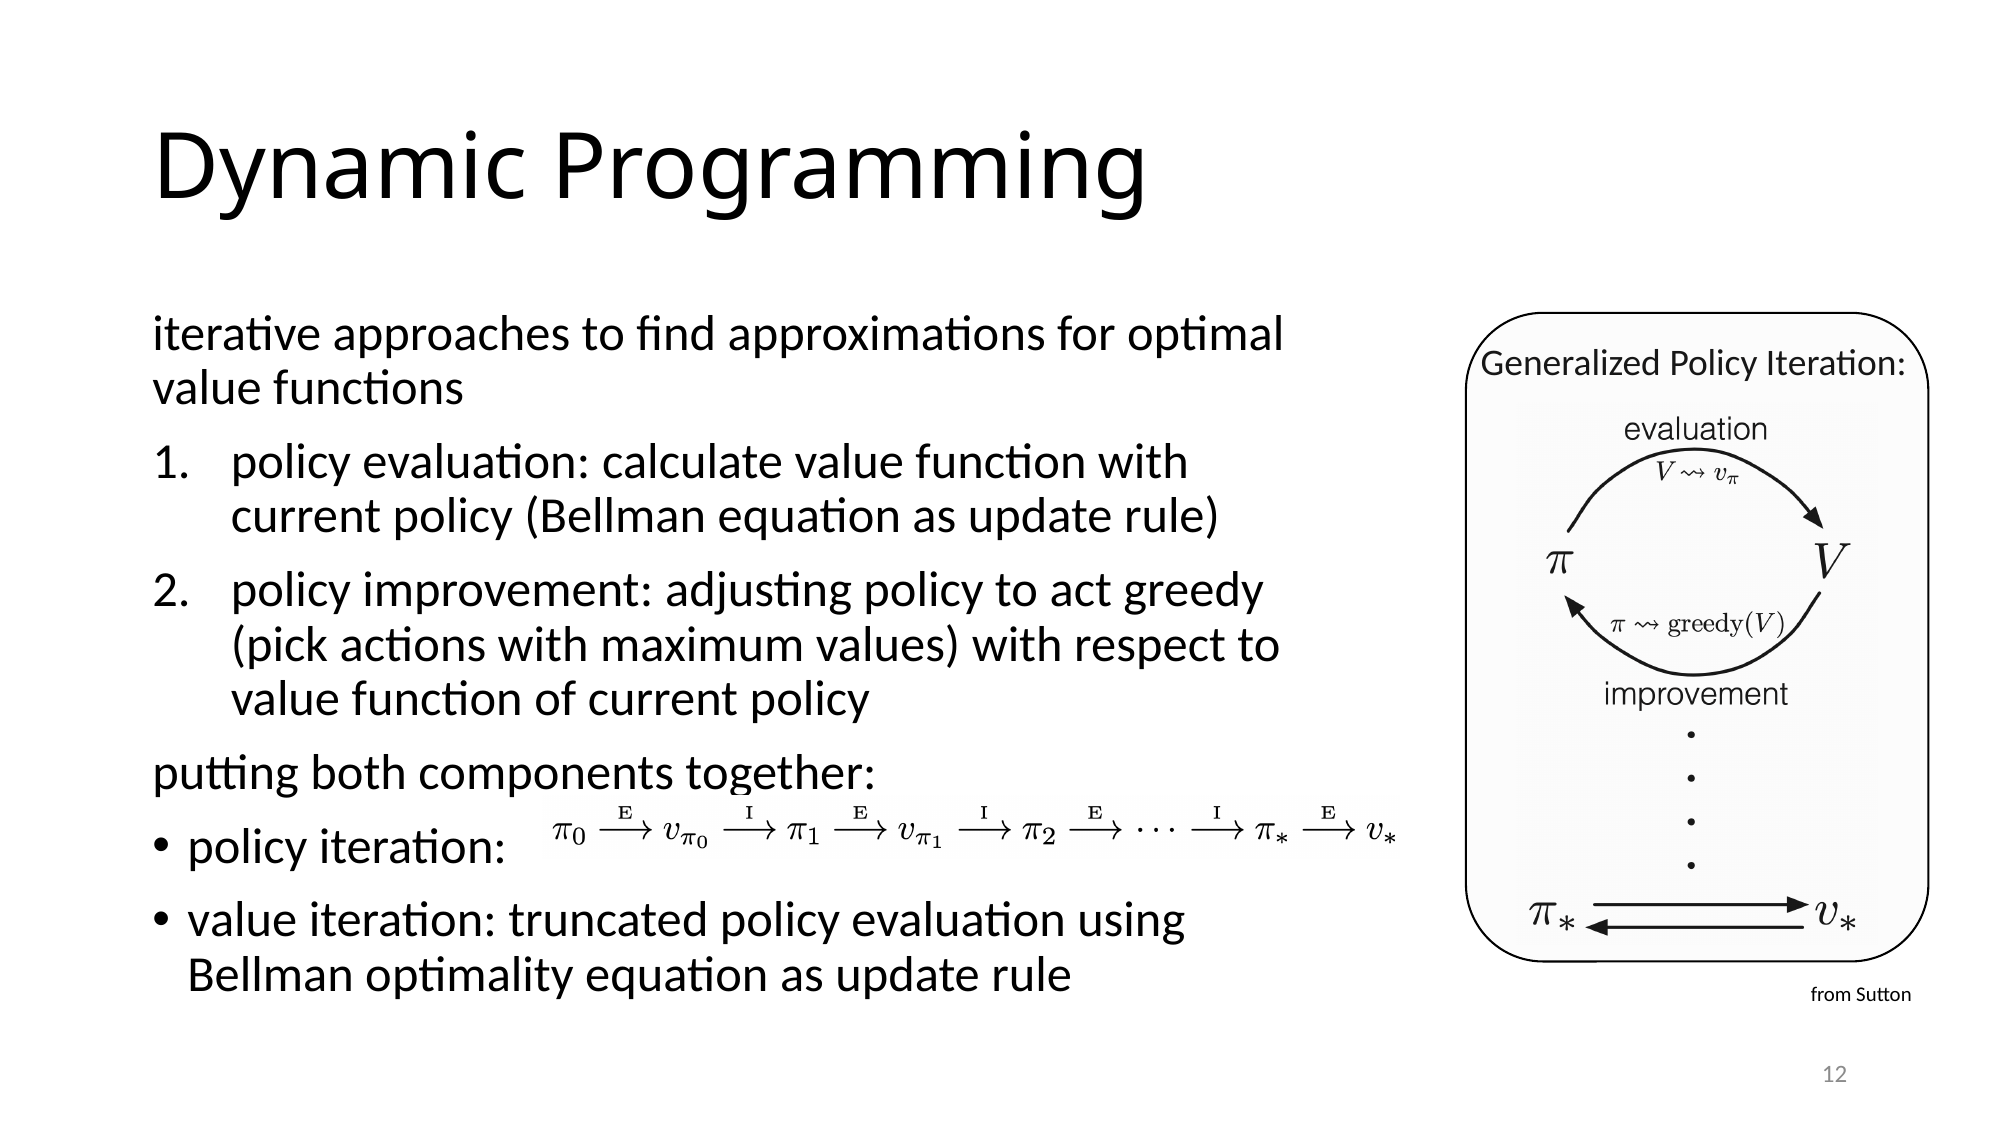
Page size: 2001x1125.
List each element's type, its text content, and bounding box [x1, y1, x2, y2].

list iterative approaches to find approximations for optimal value functions policy evaluation: calculate value function with current policy (Bellman equation as update rule) policy improvement: adjusting policy to act greedy (pick actions with maximum values) with respect to value function of current policy putting both components together: policy iteration: value iteration: truncated policy evaluation using Bellman optimality equation as update rule [137, 299, 1318, 1014]
text_box [1464, 311, 1930, 963]
picture [542, 795, 1400, 859]
title Dynamic Programming [137, 59, 1863, 278]
picture [1516, 402, 1878, 945]
text_box Generalized Policy Iteration: [1465, 330, 1491, 376]
text_box Generalized Policy Iteration: [1903, 330, 1929, 375]
slide_number 12 [1412, 1042, 1863, 1103]
text_box from Sutton [1796, 972, 1927, 1013]
